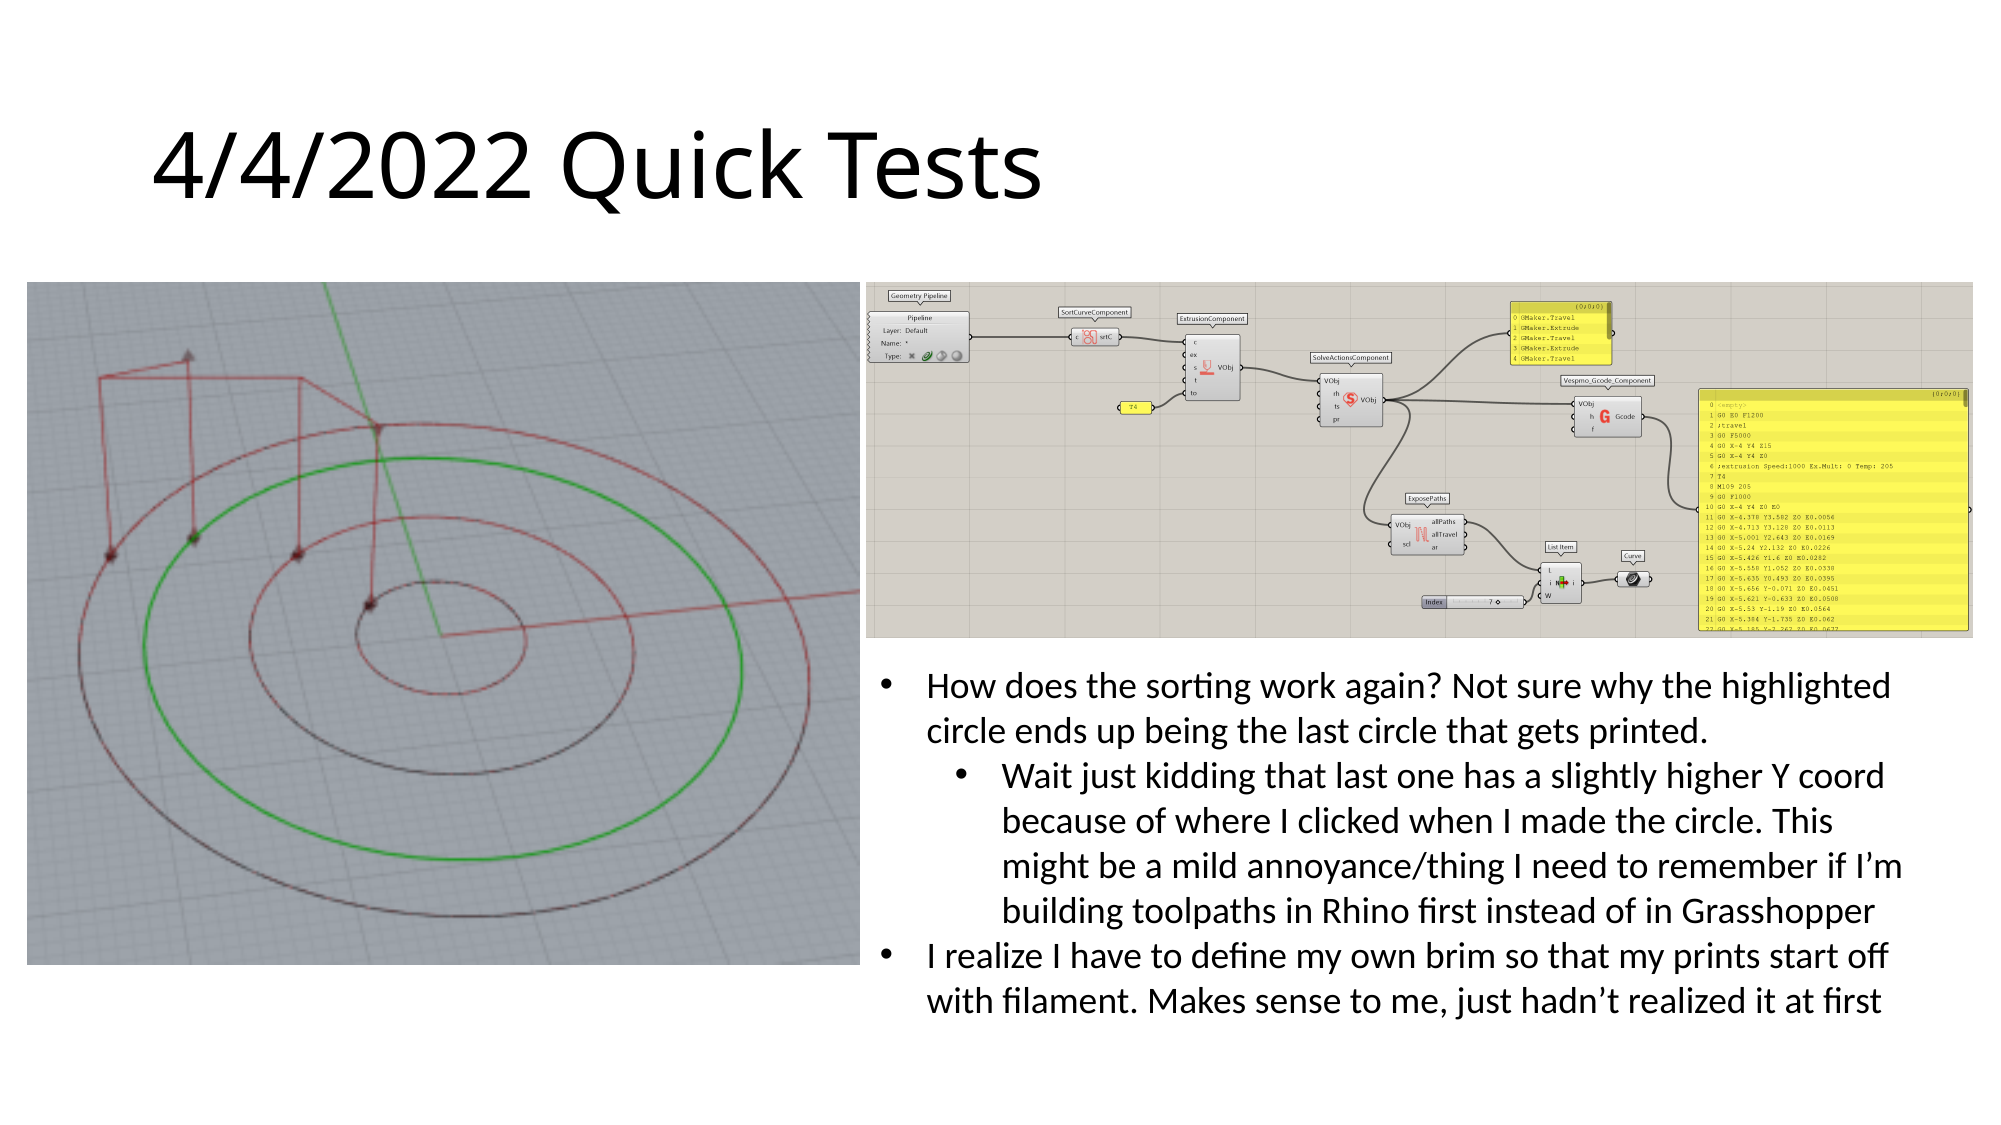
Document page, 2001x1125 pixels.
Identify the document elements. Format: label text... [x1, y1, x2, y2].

title 4/4/2022 Quick Tests [137, 59, 1863, 278]
text_box How does the sorting work again? Not sure why the highlighted circle ends up being the last circle that gets printed. Wait just kidding that last one has a slightly higher Y coord because of where I clicked when I made the circle. This might be a mild annoyance/thing I need to remember if I’m building toolpaths in Rhino first instead of in Grasshopper I realize I have to define my own brim so that my prints start off with filament. Makes sense to me, just hadn’t realized it at first [865, 653, 1945, 1029]
picture [866, 282, 1973, 638]
picture [27, 282, 860, 965]
